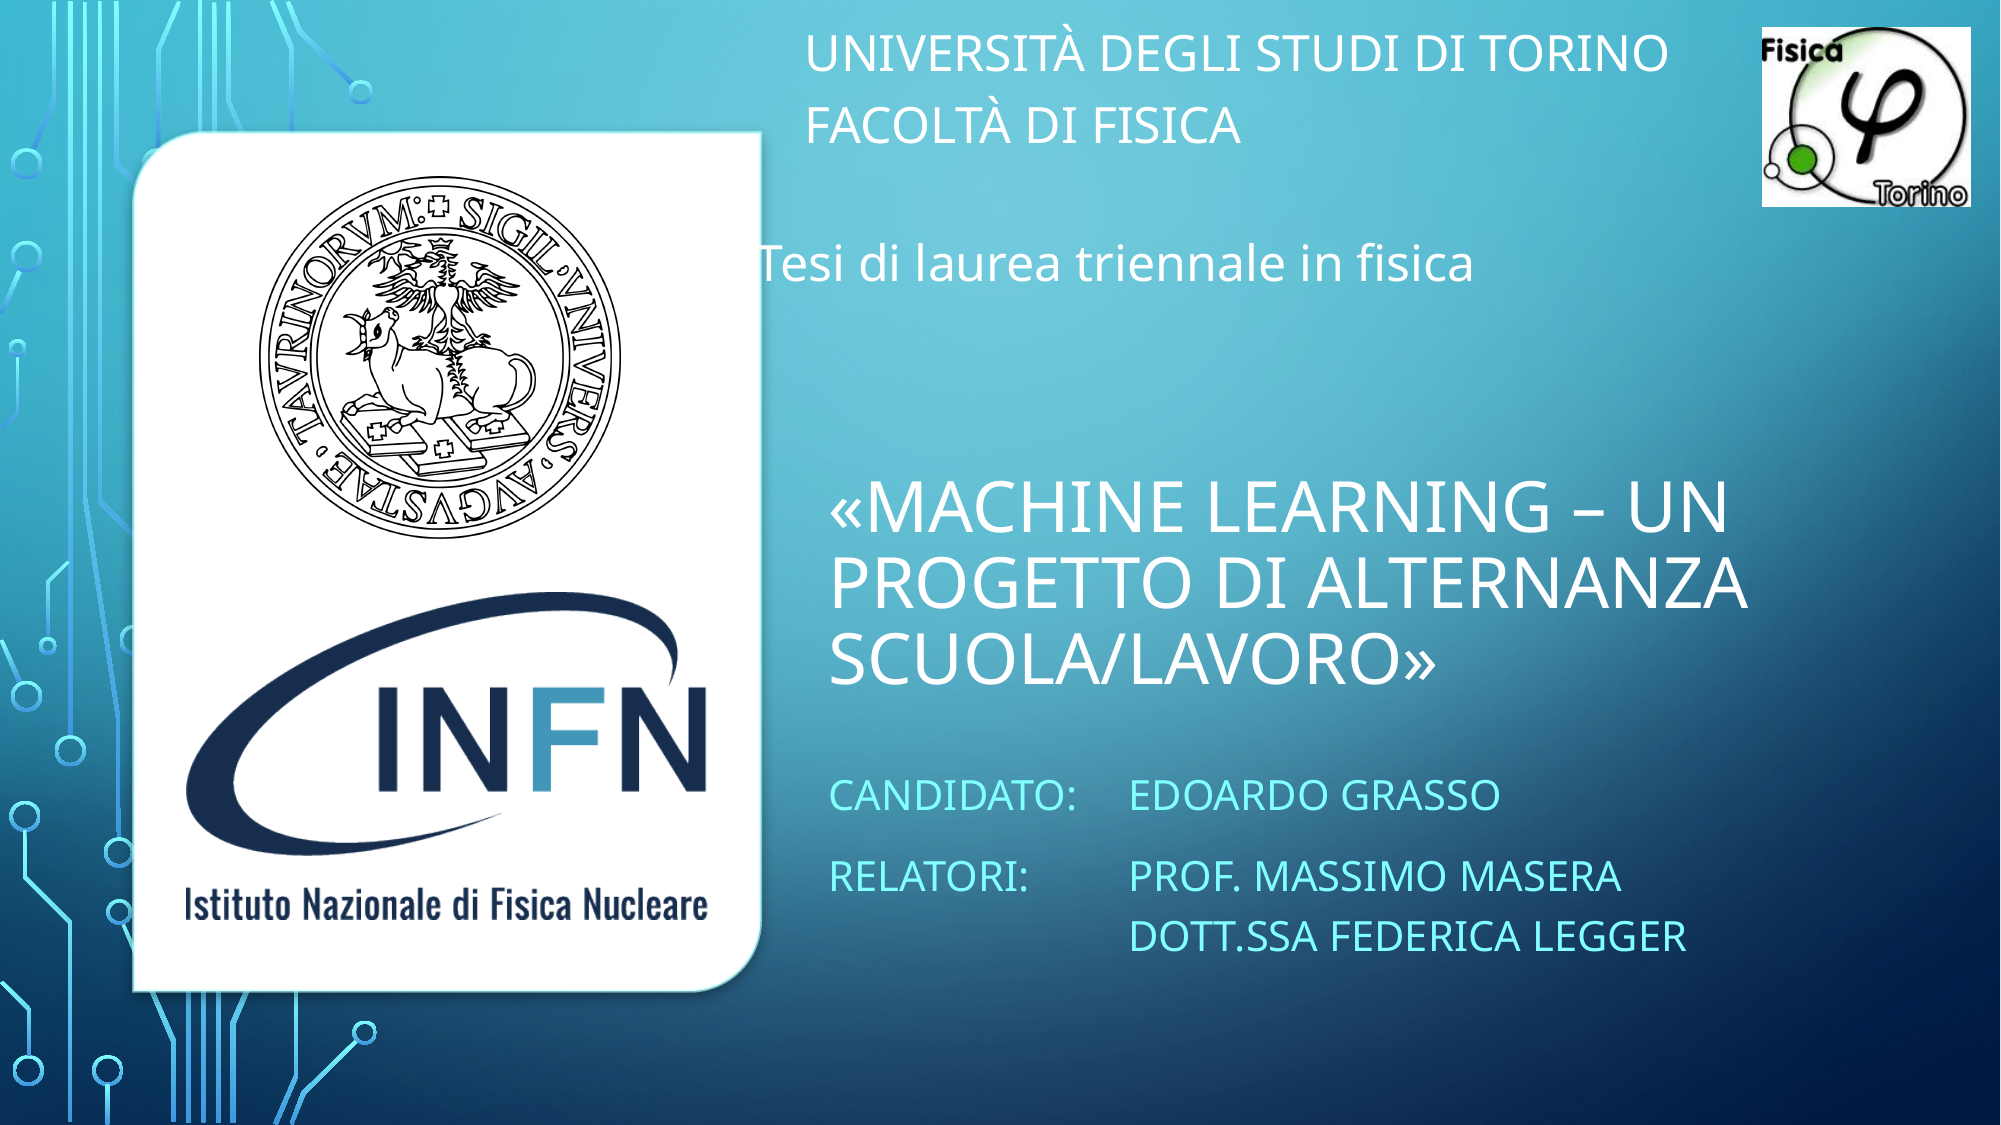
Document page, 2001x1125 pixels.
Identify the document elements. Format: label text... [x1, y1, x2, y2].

picture [185, 592, 708, 920]
text_box Tesi di laurea triennale in fisica [741, 224, 1492, 299]
picture [259, 176, 621, 539]
text_box UNIVERSITÀ DEGLI STUDI DI TORINO FACOLTÀ DI FISICA [789, 13, 1736, 162]
subtitle Candidato: Edoardo Grasso Relatori: Prof. Massimo Masera Dott.ssa Federica Legger [813, 751, 1827, 1089]
title «Machine Learning – Un progetto di alternanza scuola/lavorO» [813, 314, 1821, 708]
text_box [132, 131, 762, 993]
picture [1761, 27, 1971, 207]
